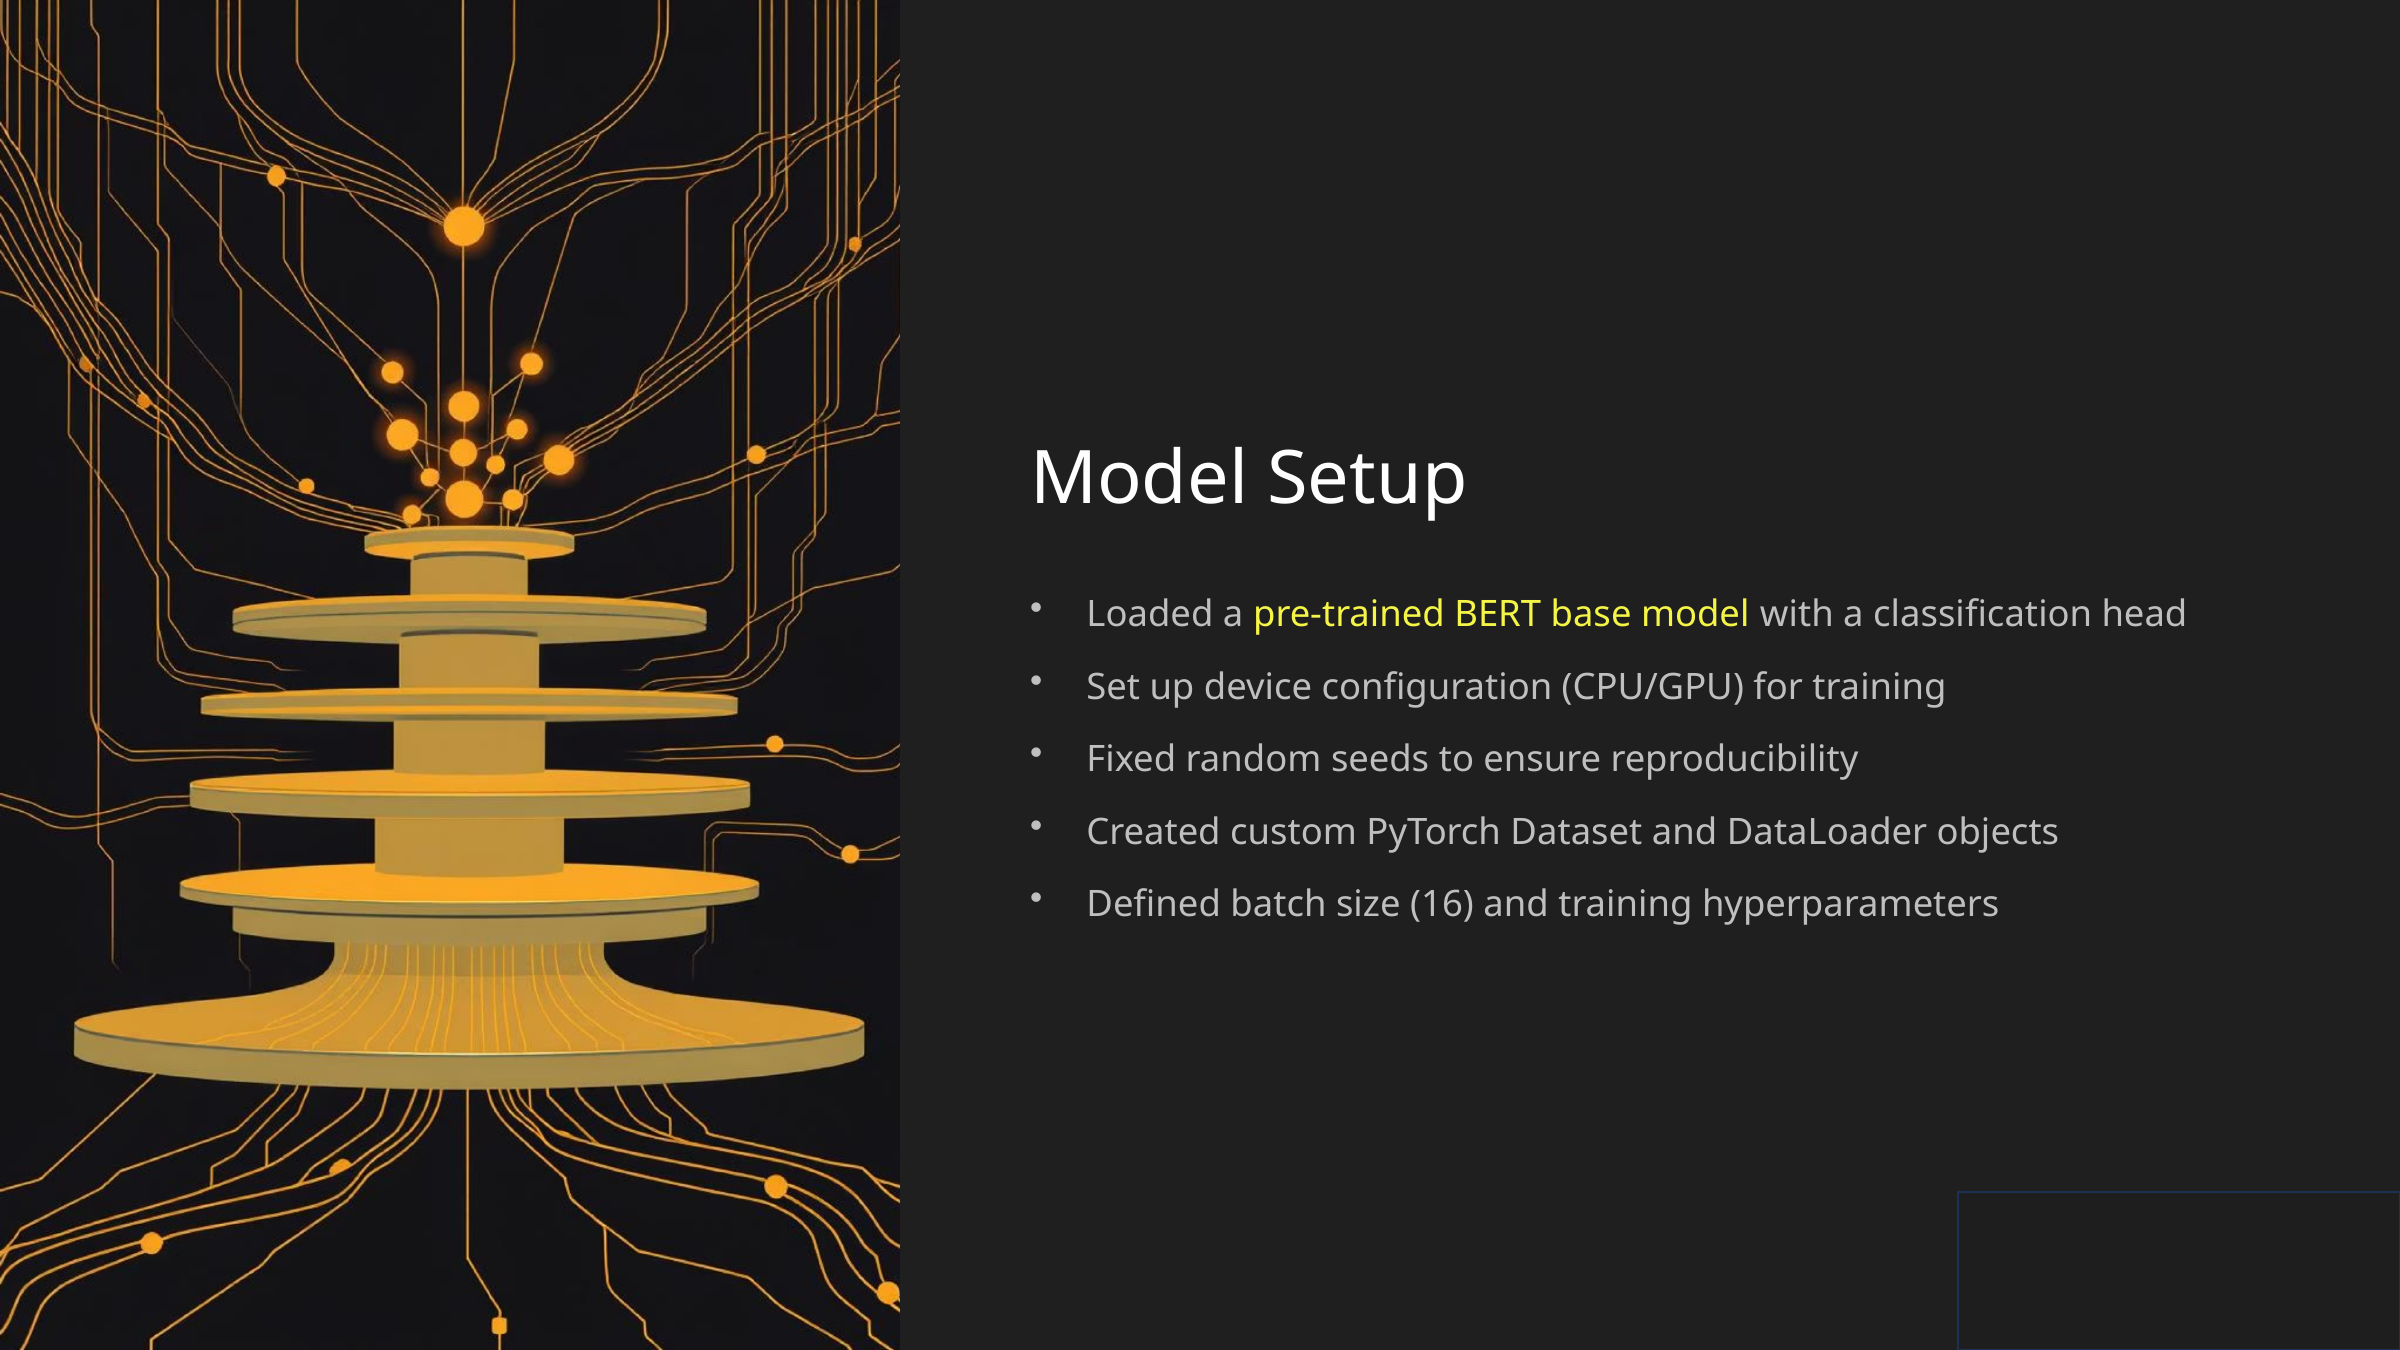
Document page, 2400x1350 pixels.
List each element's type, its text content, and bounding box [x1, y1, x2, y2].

text_box Set up device configuration (CPU/GPU) for training [1030, 647, 2270, 707]
text_box Model Setup [1030, 425, 1775, 519]
text_box Fixed random seeds to ensure reproducibility [1030, 719, 2270, 780]
text_box Defined batch size (16) and training hyperparameters [1030, 864, 2270, 925]
text_box Loaded a pre-trained BERT base model with a classification head [1030, 574, 2270, 634]
picture [0, 0, 900, 1350]
text_box Created custom PyTorch Dataset and DataLoader objects [1030, 792, 2270, 852]
text_box [1957, 1191, 2400, 1350]
